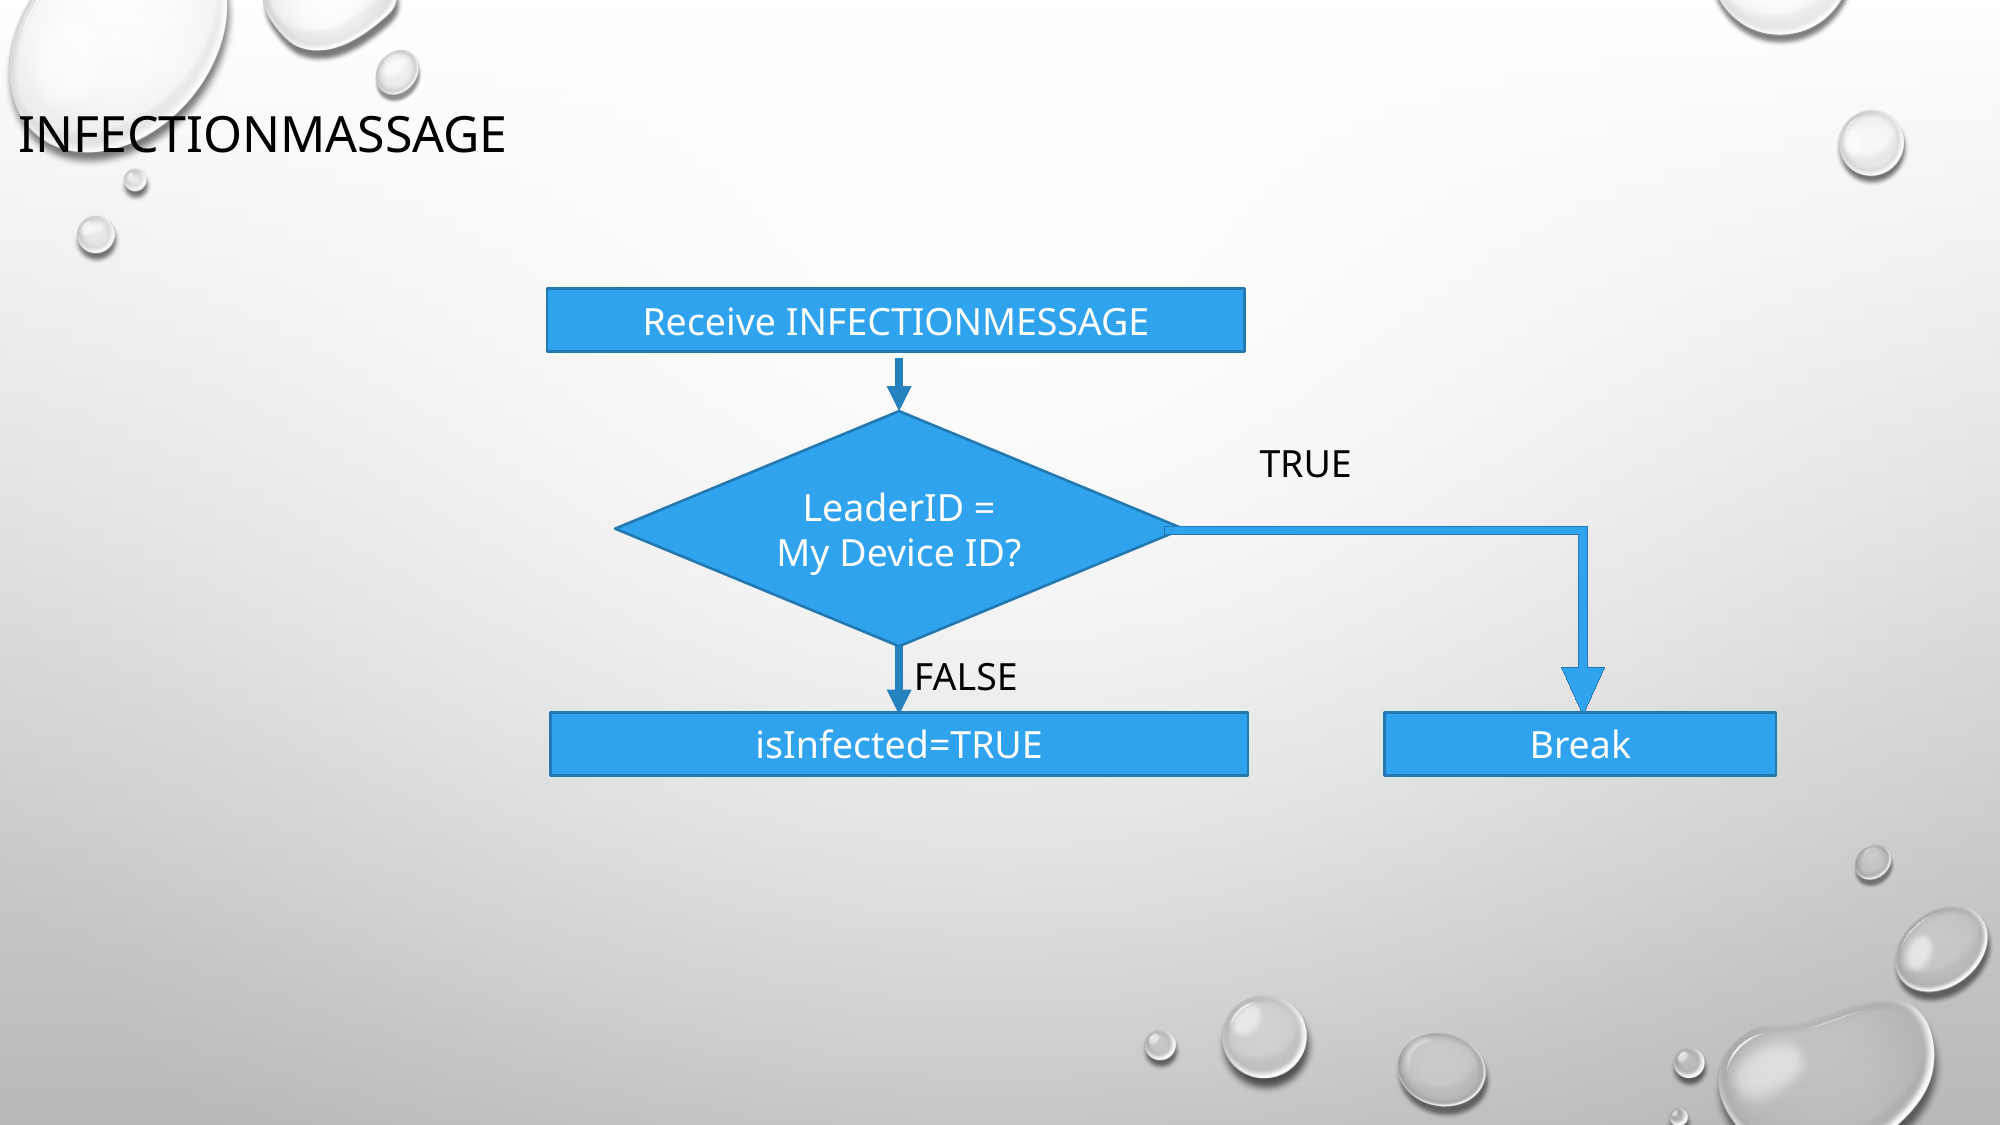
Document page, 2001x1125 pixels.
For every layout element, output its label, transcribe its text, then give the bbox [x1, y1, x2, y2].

text_box INFECTIONMASSAGE [3, 95, 523, 171]
text_box Break [1383, 711, 1777, 777]
text_box isInfected=TRUE [549, 711, 1249, 777]
text_box [1163, 525, 1606, 711]
text_box Receive INFECTIONMESSAGE [546, 287, 1246, 353]
text_box FALSE [900, 645, 1096, 706]
text_box TRUE [1244, 432, 1446, 493]
picture [0, 0, 2000, 1125]
text_box LeaderID = My Device ID? [613, 410, 1178, 646]
